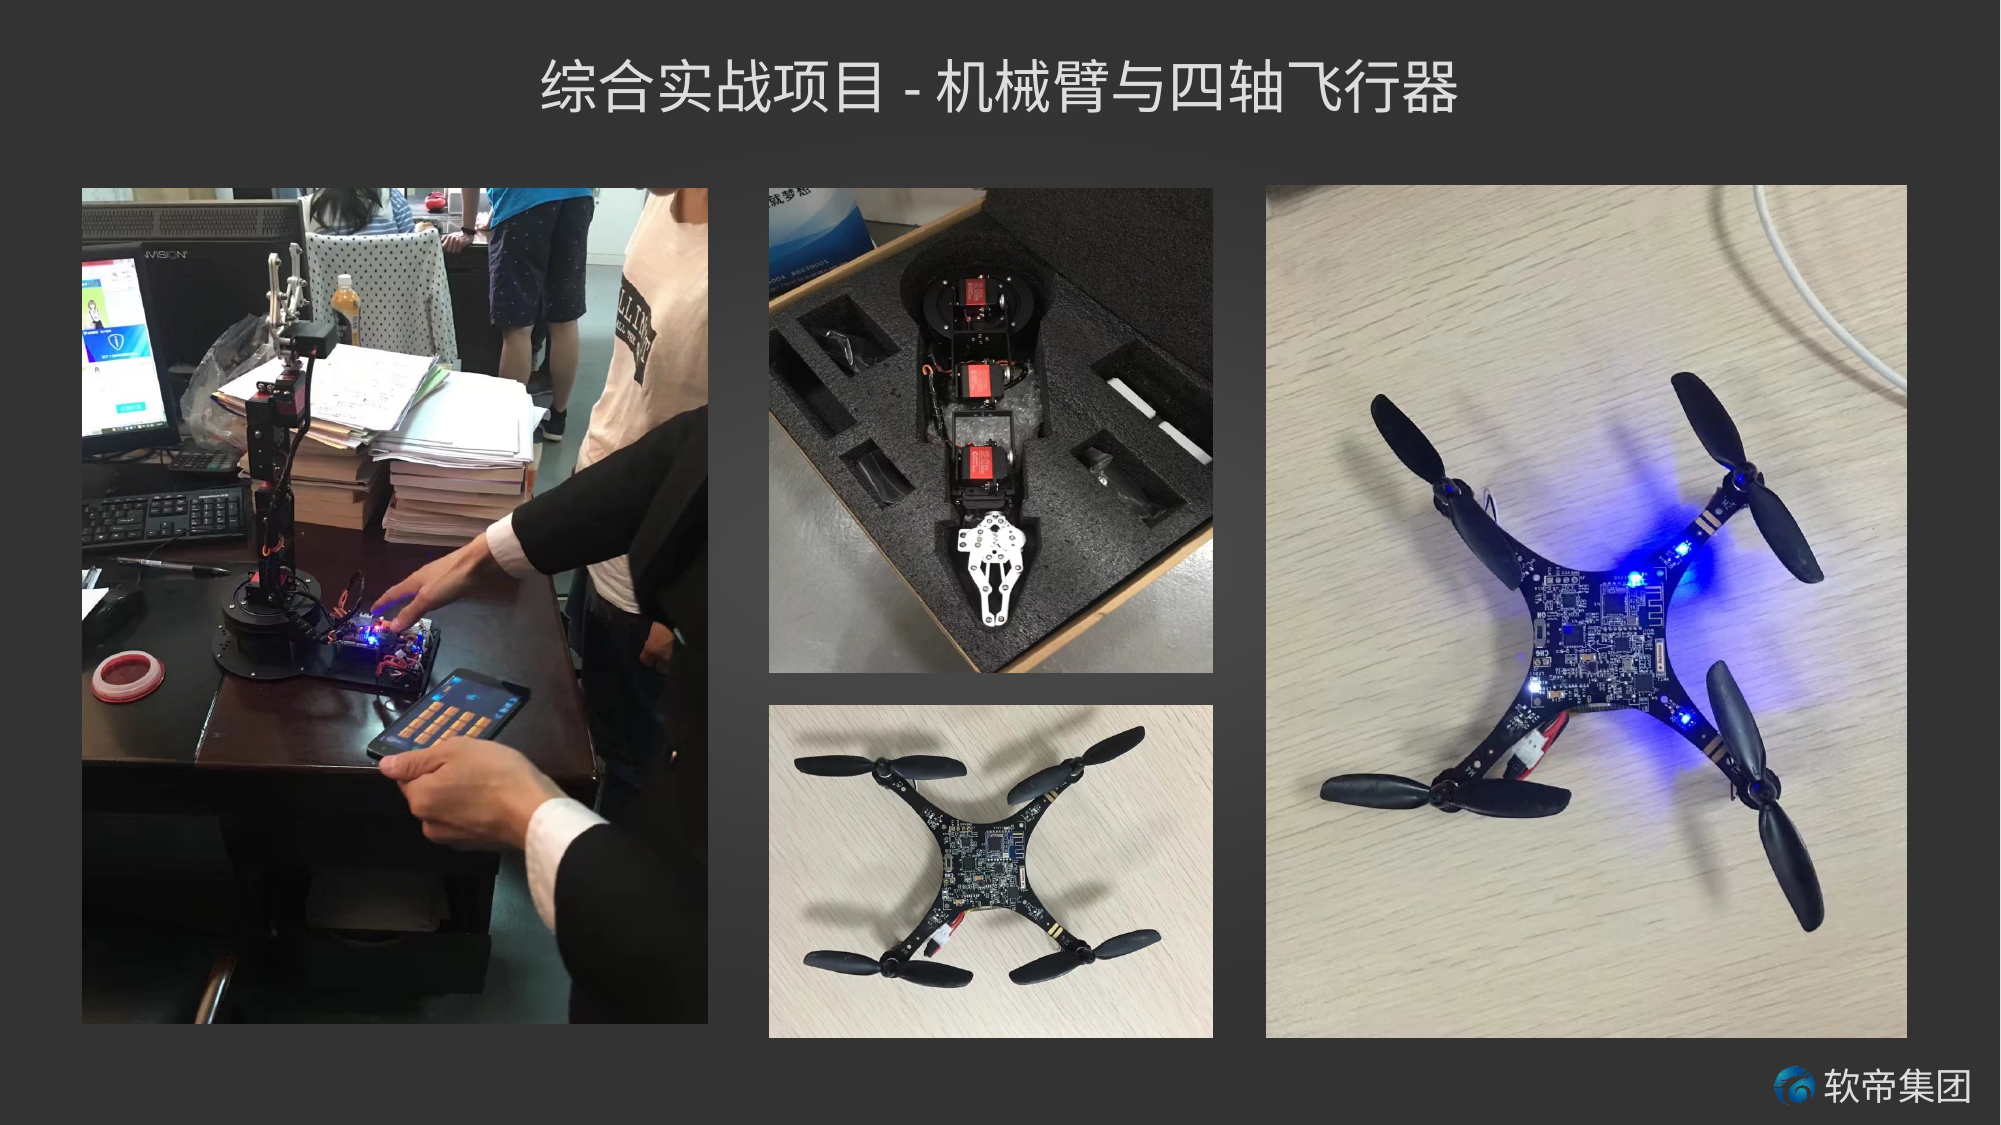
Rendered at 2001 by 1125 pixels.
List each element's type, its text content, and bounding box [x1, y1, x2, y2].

text_box 综合实战项目-机械臂与四轴飞行器 [0, 42, 2000, 128]
picture [0, 0, 2001, 1125]
